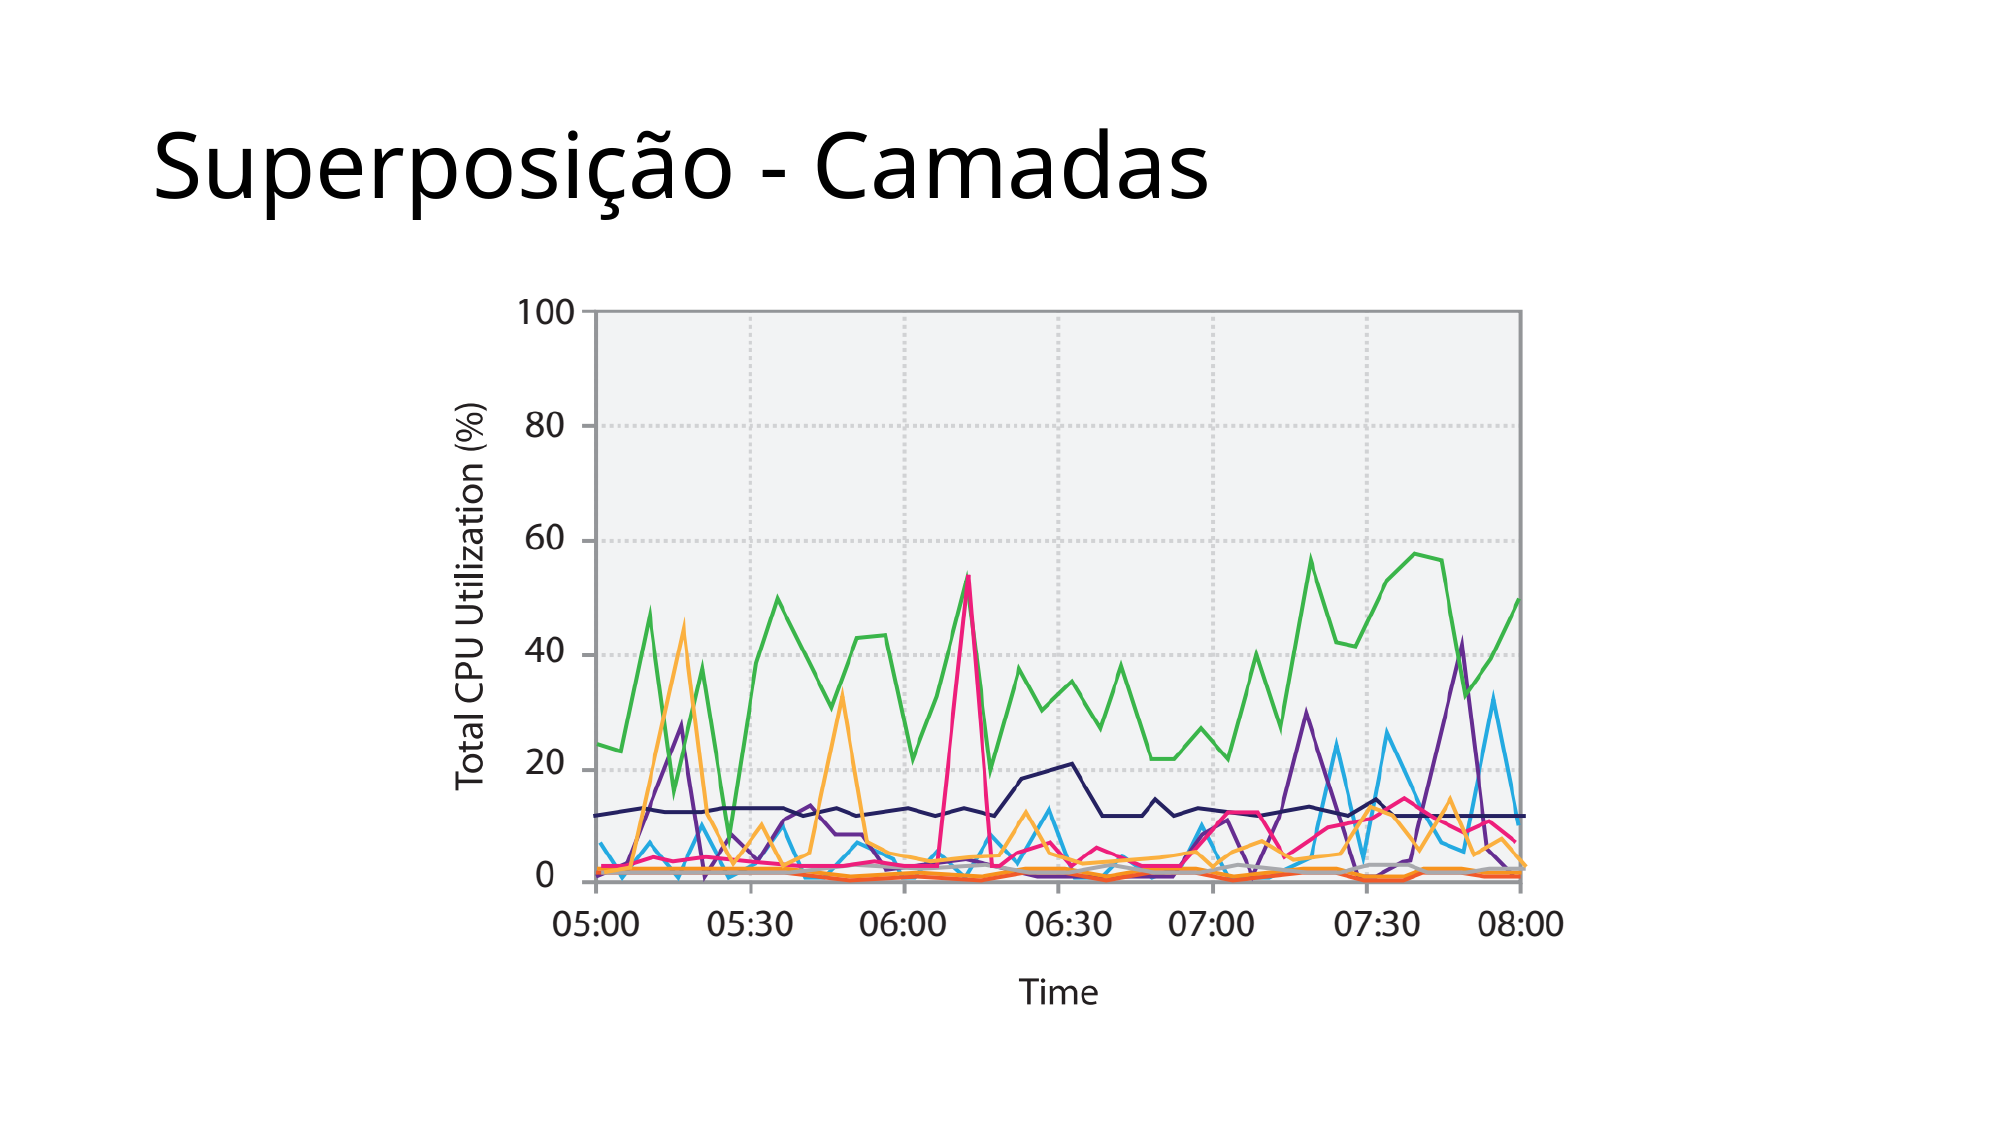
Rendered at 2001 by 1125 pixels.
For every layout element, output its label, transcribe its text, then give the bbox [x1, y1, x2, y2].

title Superposição - Camadas [137, 59, 1863, 278]
picture [387, 277, 1613, 1024]
